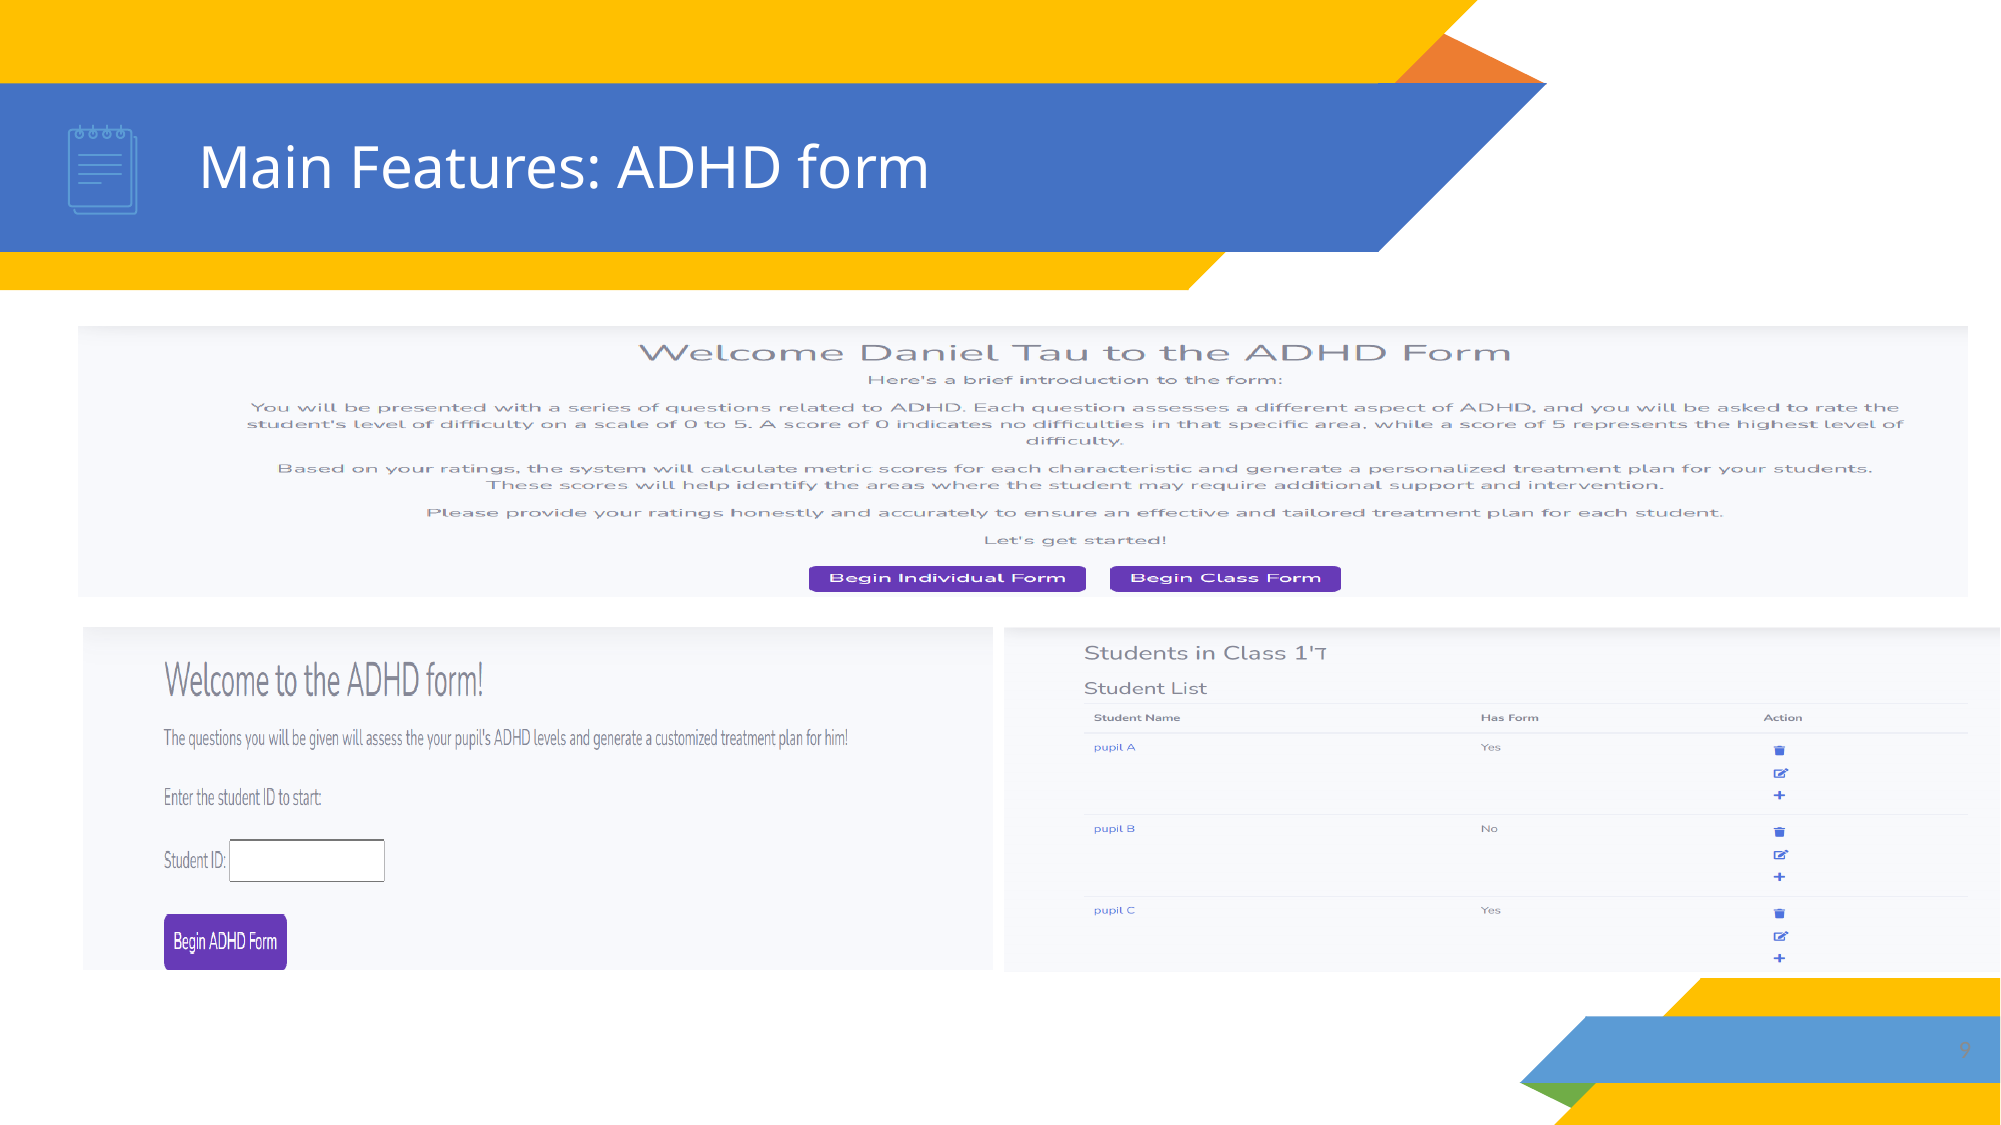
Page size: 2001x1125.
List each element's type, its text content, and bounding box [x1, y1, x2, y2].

title Main Features: ADHD form [178, 85, 1380, 254]
picture [83, 627, 993, 972]
picture [78, 326, 1968, 597]
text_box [68, 125, 137, 214]
slide_number 9 [1666, 1014, 1992, 1084]
picture [1004, 627, 2000, 972]
